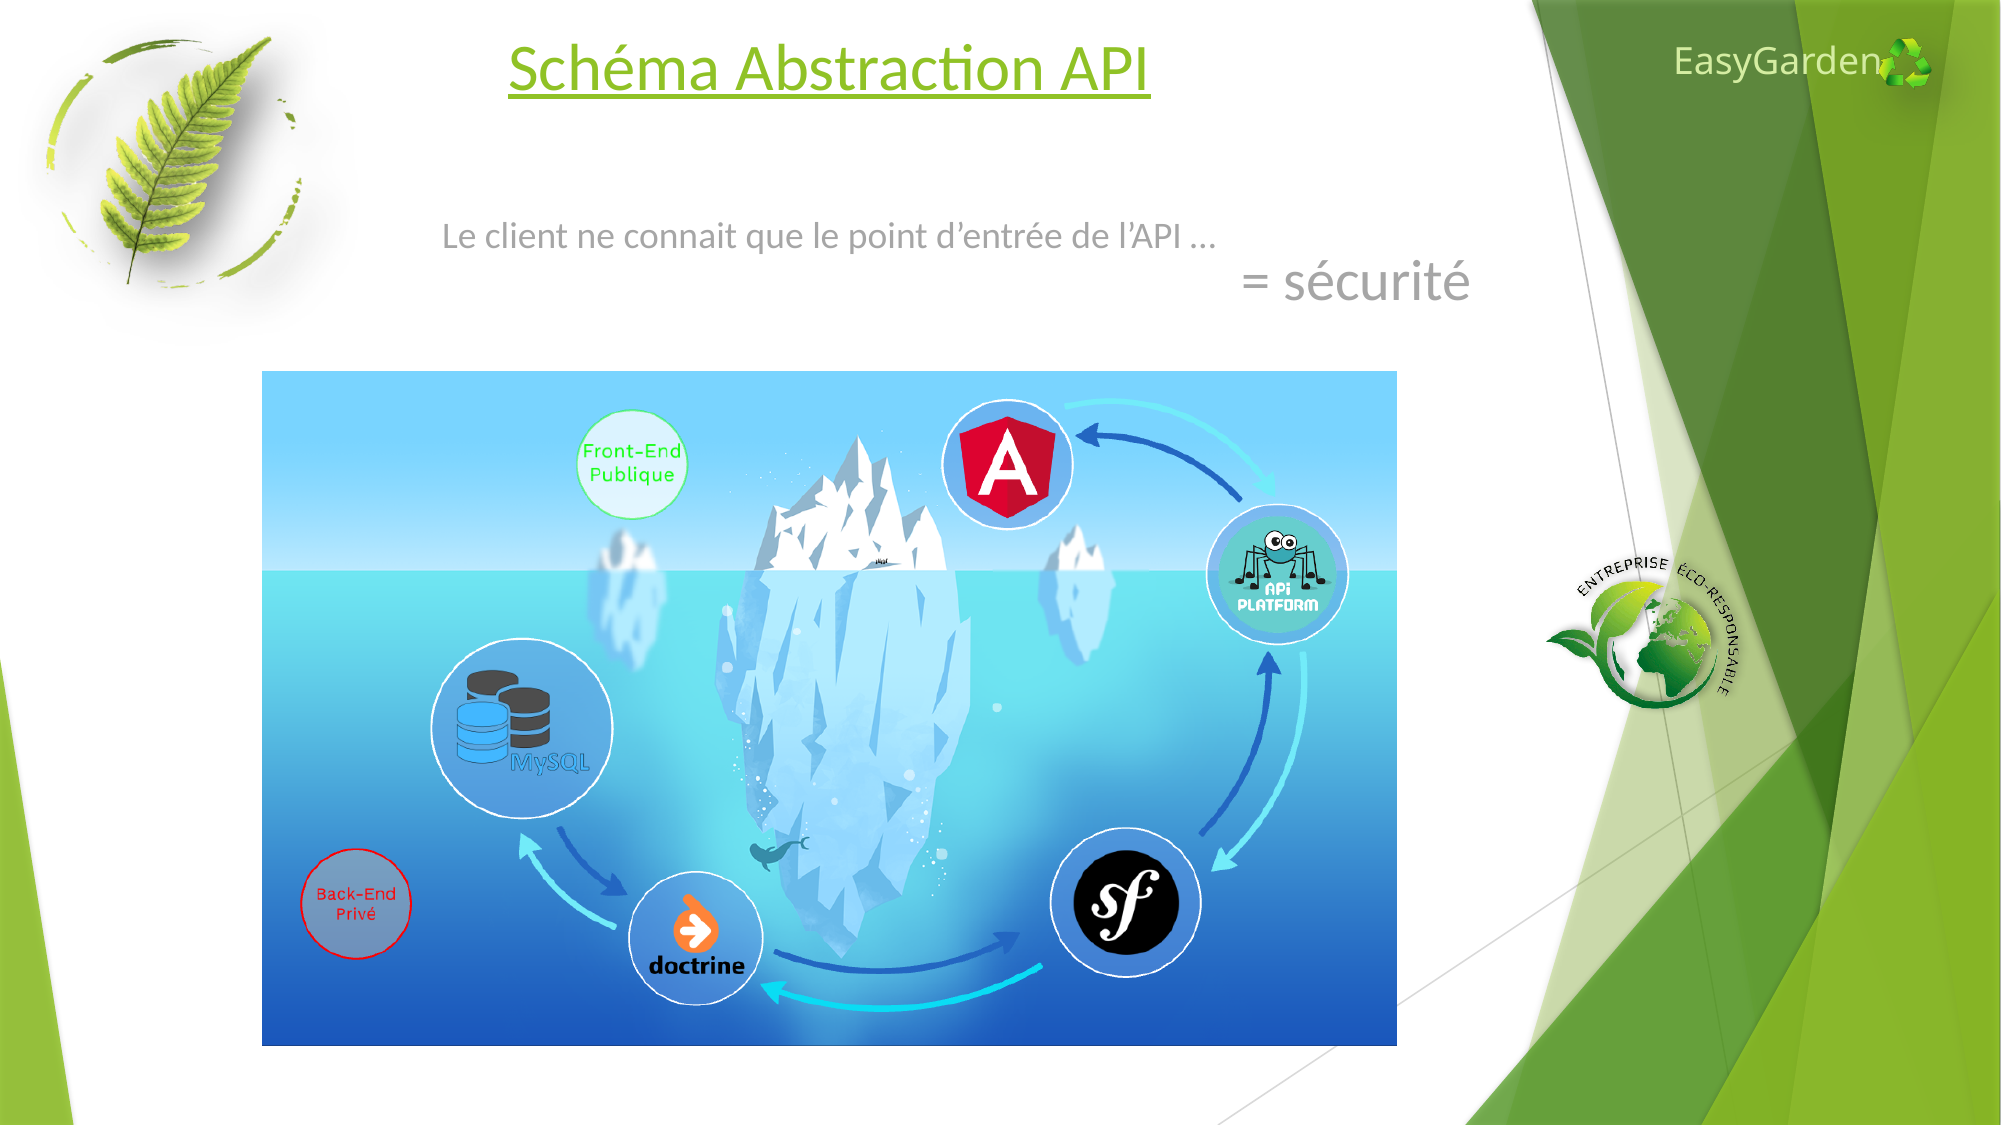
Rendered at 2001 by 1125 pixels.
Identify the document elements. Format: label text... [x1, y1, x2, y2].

picture [1871, 36, 1940, 91]
text_box Le client ne connait que le point d’entrée de l’API … [427, 204, 1233, 264]
text_box Schéma Abstraction API [493, 16, 1167, 111]
text_box = sécurité [1226, 234, 1501, 320]
picture [34, 29, 314, 301]
text_box EasyGarden [1658, 29, 1879, 90]
picture [1545, 557, 1739, 710]
picture [262, 371, 1398, 1047]
